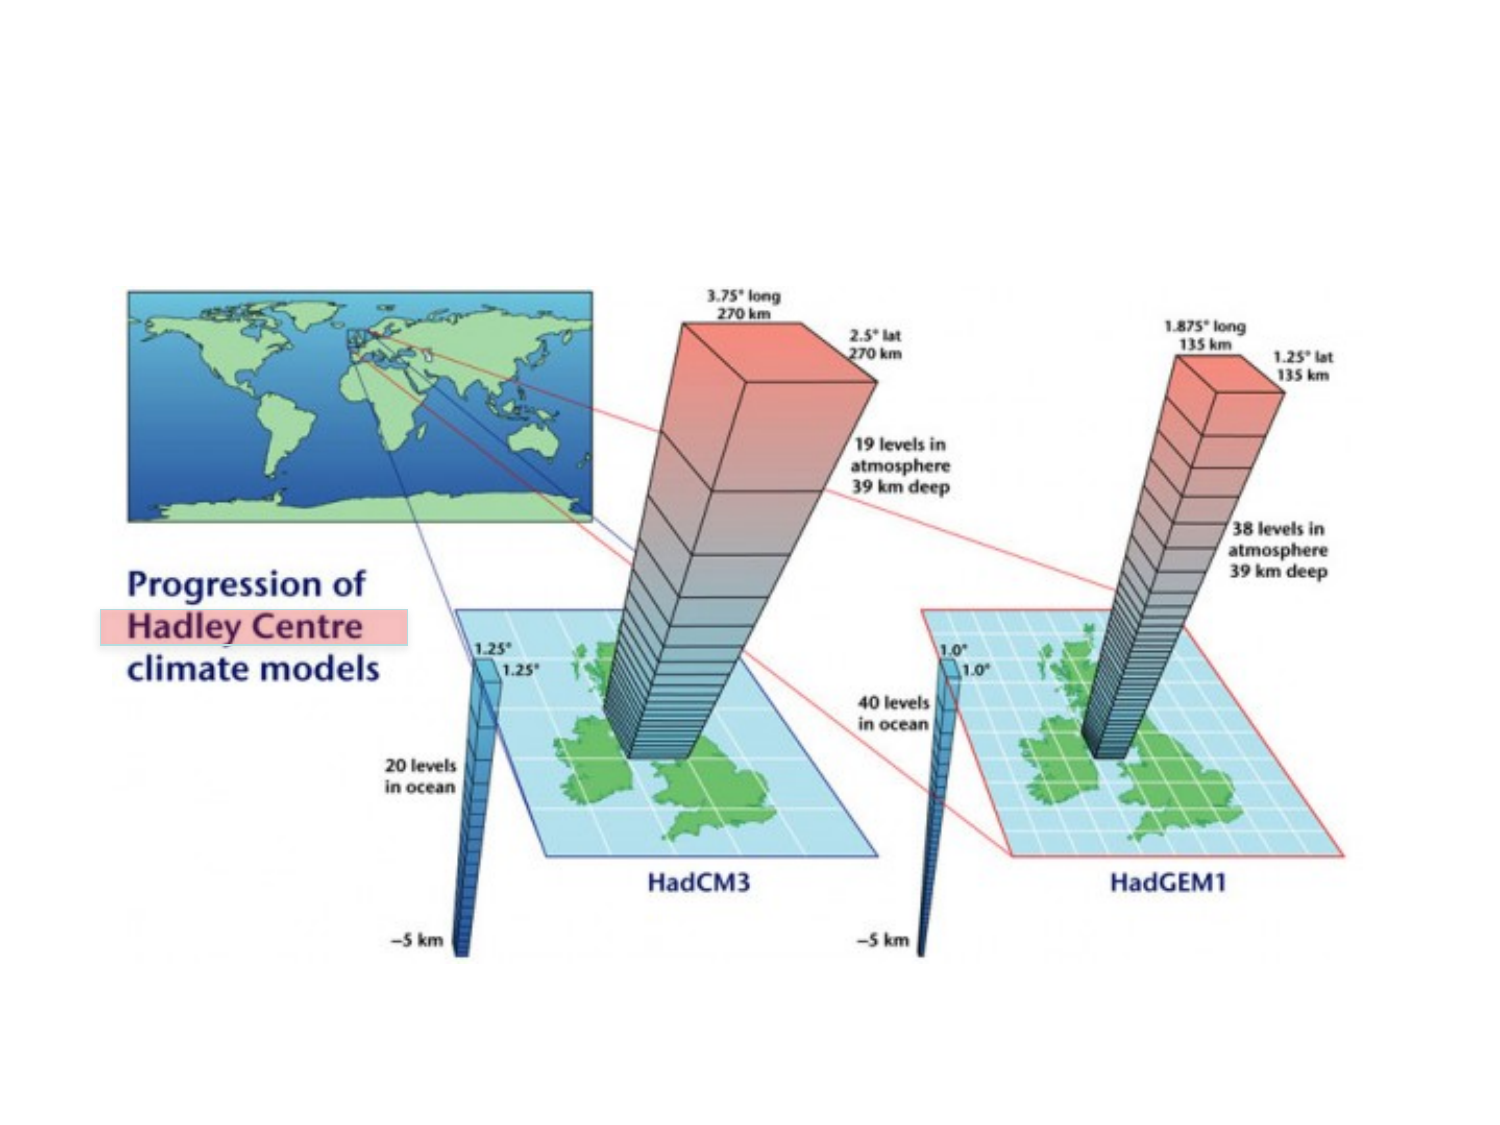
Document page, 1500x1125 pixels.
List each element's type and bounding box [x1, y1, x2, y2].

picture [111, 286, 1363, 965]
text_box [100, 609, 106, 646]
